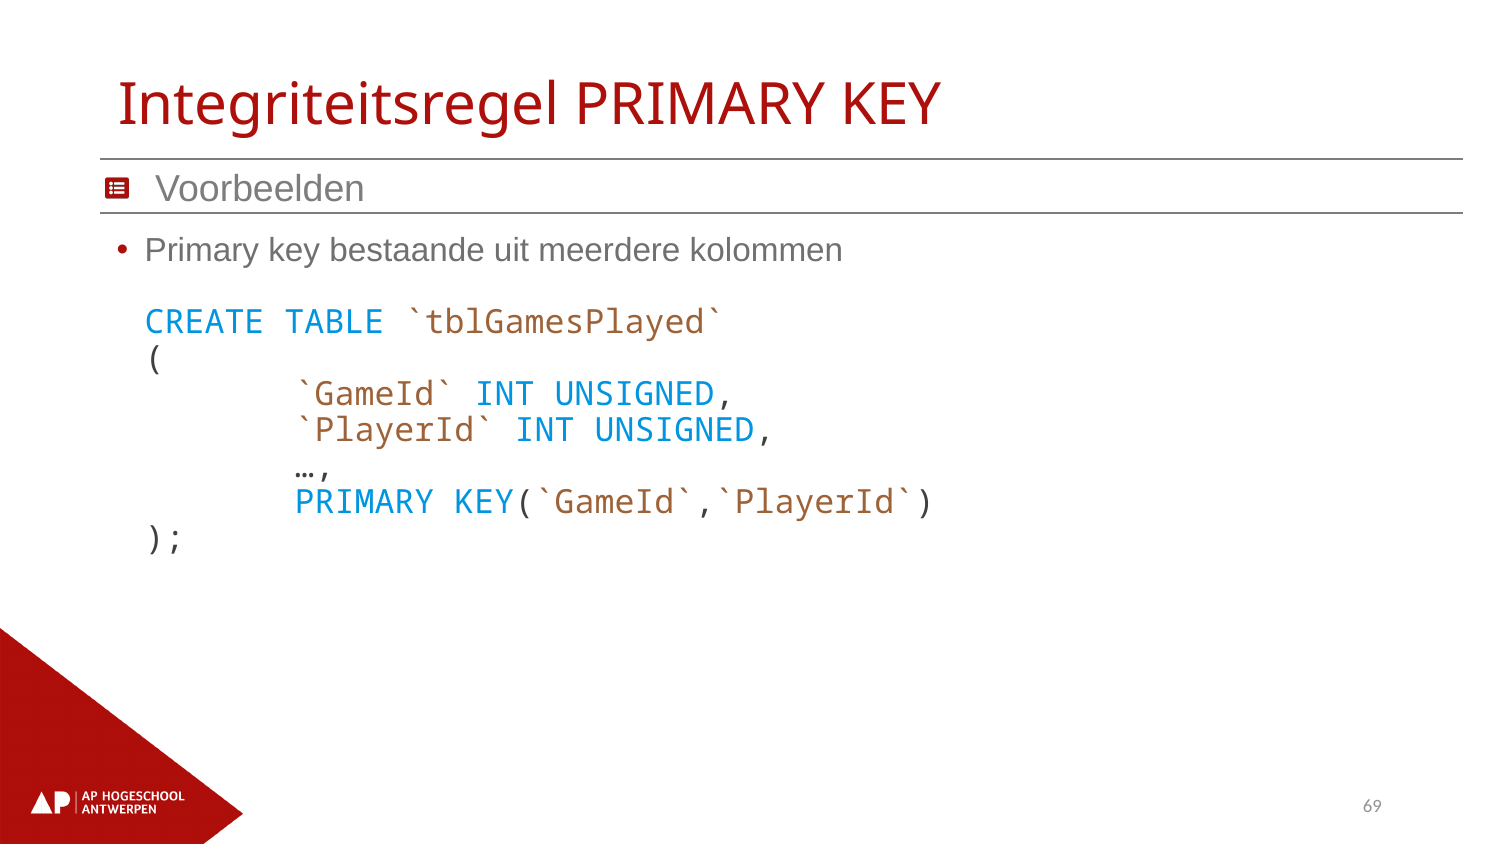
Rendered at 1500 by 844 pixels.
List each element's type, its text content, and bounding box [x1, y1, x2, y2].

picture [0, 623, 246, 844]
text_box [100, 158, 1463, 213]
title Integriteitsregel PRIMARY KEY [103, 66, 1397, 141]
slide_number 69 [1263, 782, 1397, 827]
list Primary key bestaande uit meerdere kolommen CREATE TABLE `tblGamesPlayed` ( `GameId` INT UNSIGNED, `PlayerId` INT UNSIGNED, …, PRIMARY KEY(`GameId`,`PlayerId`) ); [101, 225, 1429, 679]
